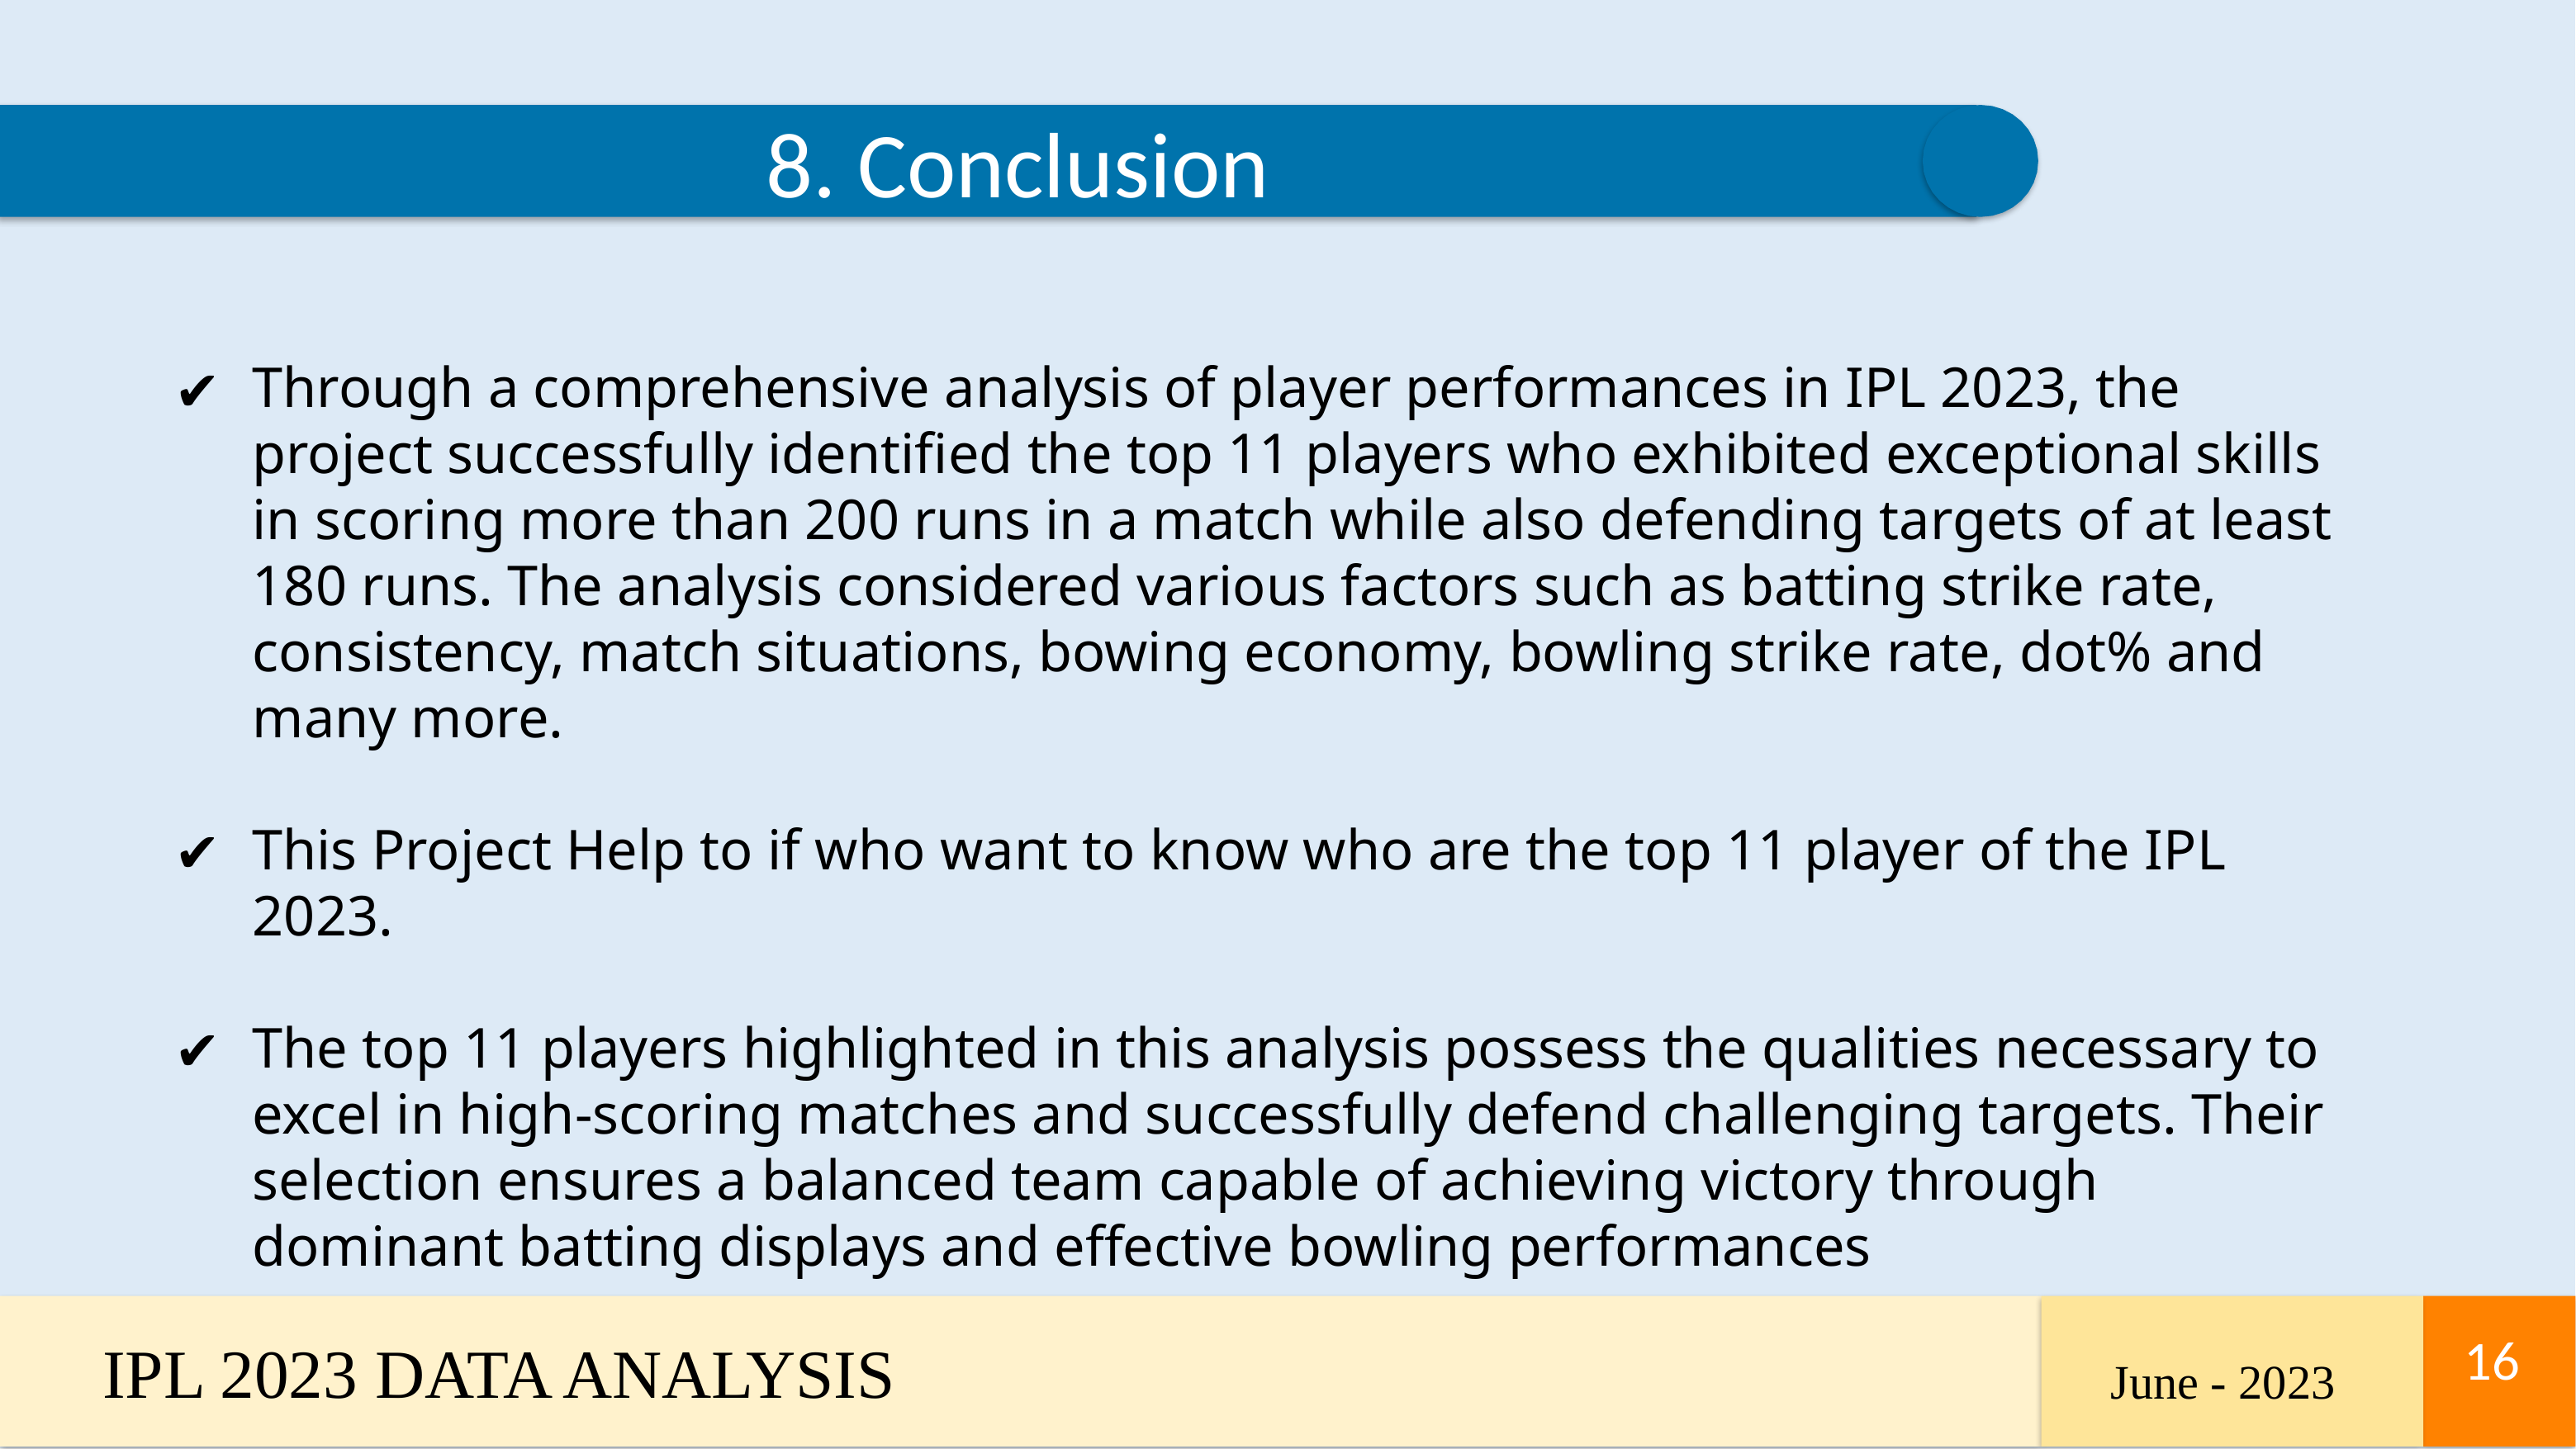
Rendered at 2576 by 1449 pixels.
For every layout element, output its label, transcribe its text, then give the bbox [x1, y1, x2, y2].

text_box Through a comprehensive analysis of player performances in IPL 2023, the project successfully identified the top 11 players who exhibited exceptional skills in scoring more than 200 runs in a match while also defending targets of at least 180 runs. The analysis considered various factors such as batting strike rate, consistency, match situations, bowing economy, bowling strike rate, dot% and many more. This Project Help to if who want to know who are the top 11 player of the IPL 2023. The top 11 players highlighted in this analysis possess the qualities necessary to excel in high-scoring matches and successfully defend challenging targets. Their selection ensures a balanced team capable of achieving victory through dominant batting displays and effective bowling performances [162, 280, 2370, 1283]
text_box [0, 1295, 2576, 1447]
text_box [0, 104, 2039, 218]
